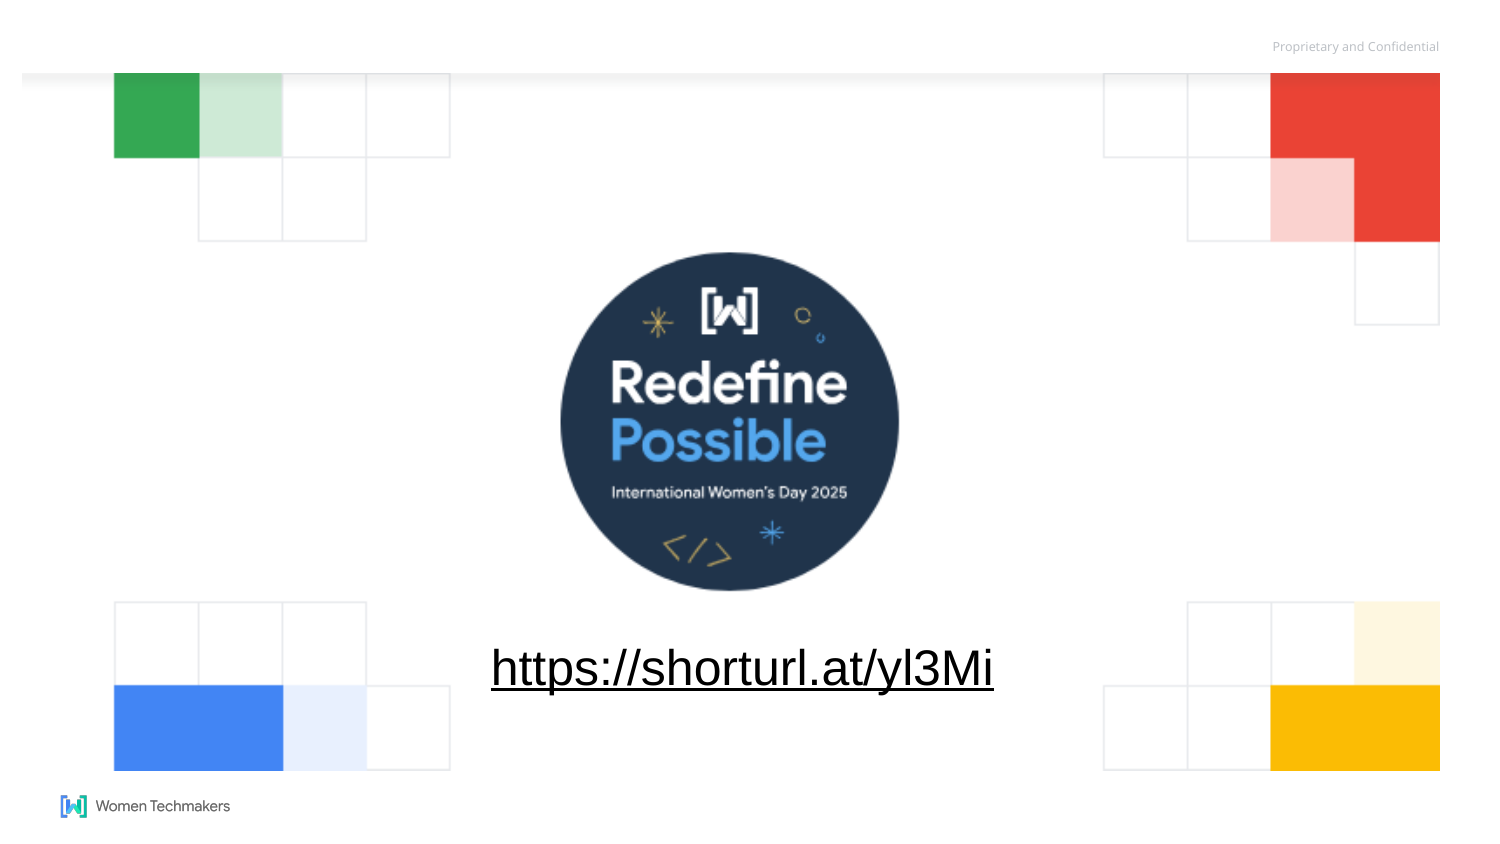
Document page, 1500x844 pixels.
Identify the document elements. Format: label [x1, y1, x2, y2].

picture [60, 794, 231, 818]
picture [22, 73, 1440, 771]
